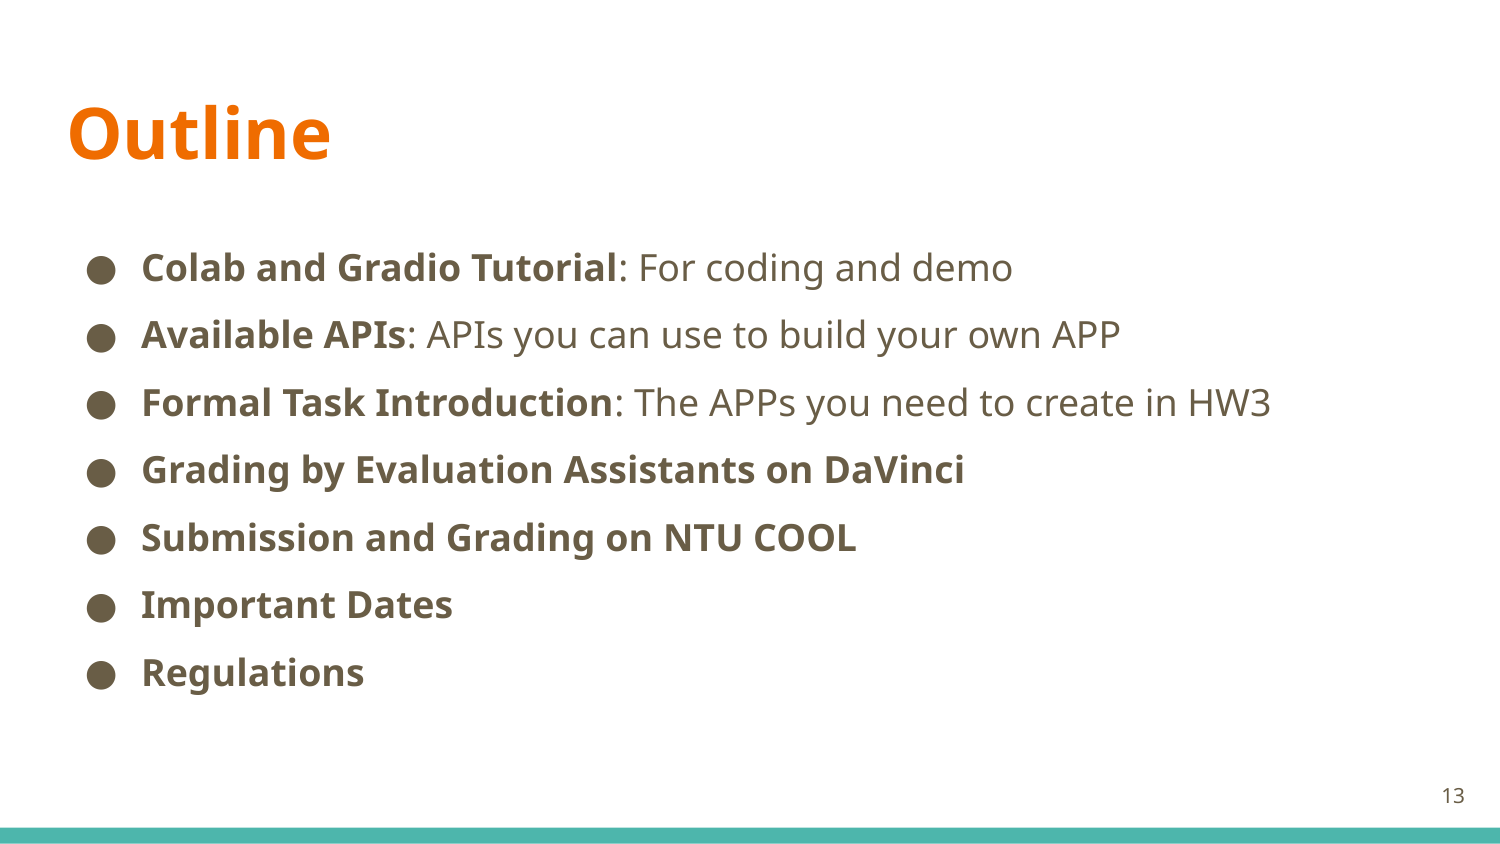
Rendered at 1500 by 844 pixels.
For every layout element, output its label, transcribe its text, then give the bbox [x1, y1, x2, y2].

slide_number 13 [1389, 764, 1480, 830]
list Colab and Gradio Tutorial: For coding and demo Available APIs: APIs you can use to build your own APP Formal Task Introduction: The APPs you need to create in HW3 Grading by Evaluation Assistants on DaVinci Submission and Grading on NTU COOL Important Dates Regulations [51, 206, 1449, 748]
title Outline [51, 72, 1449, 189]
